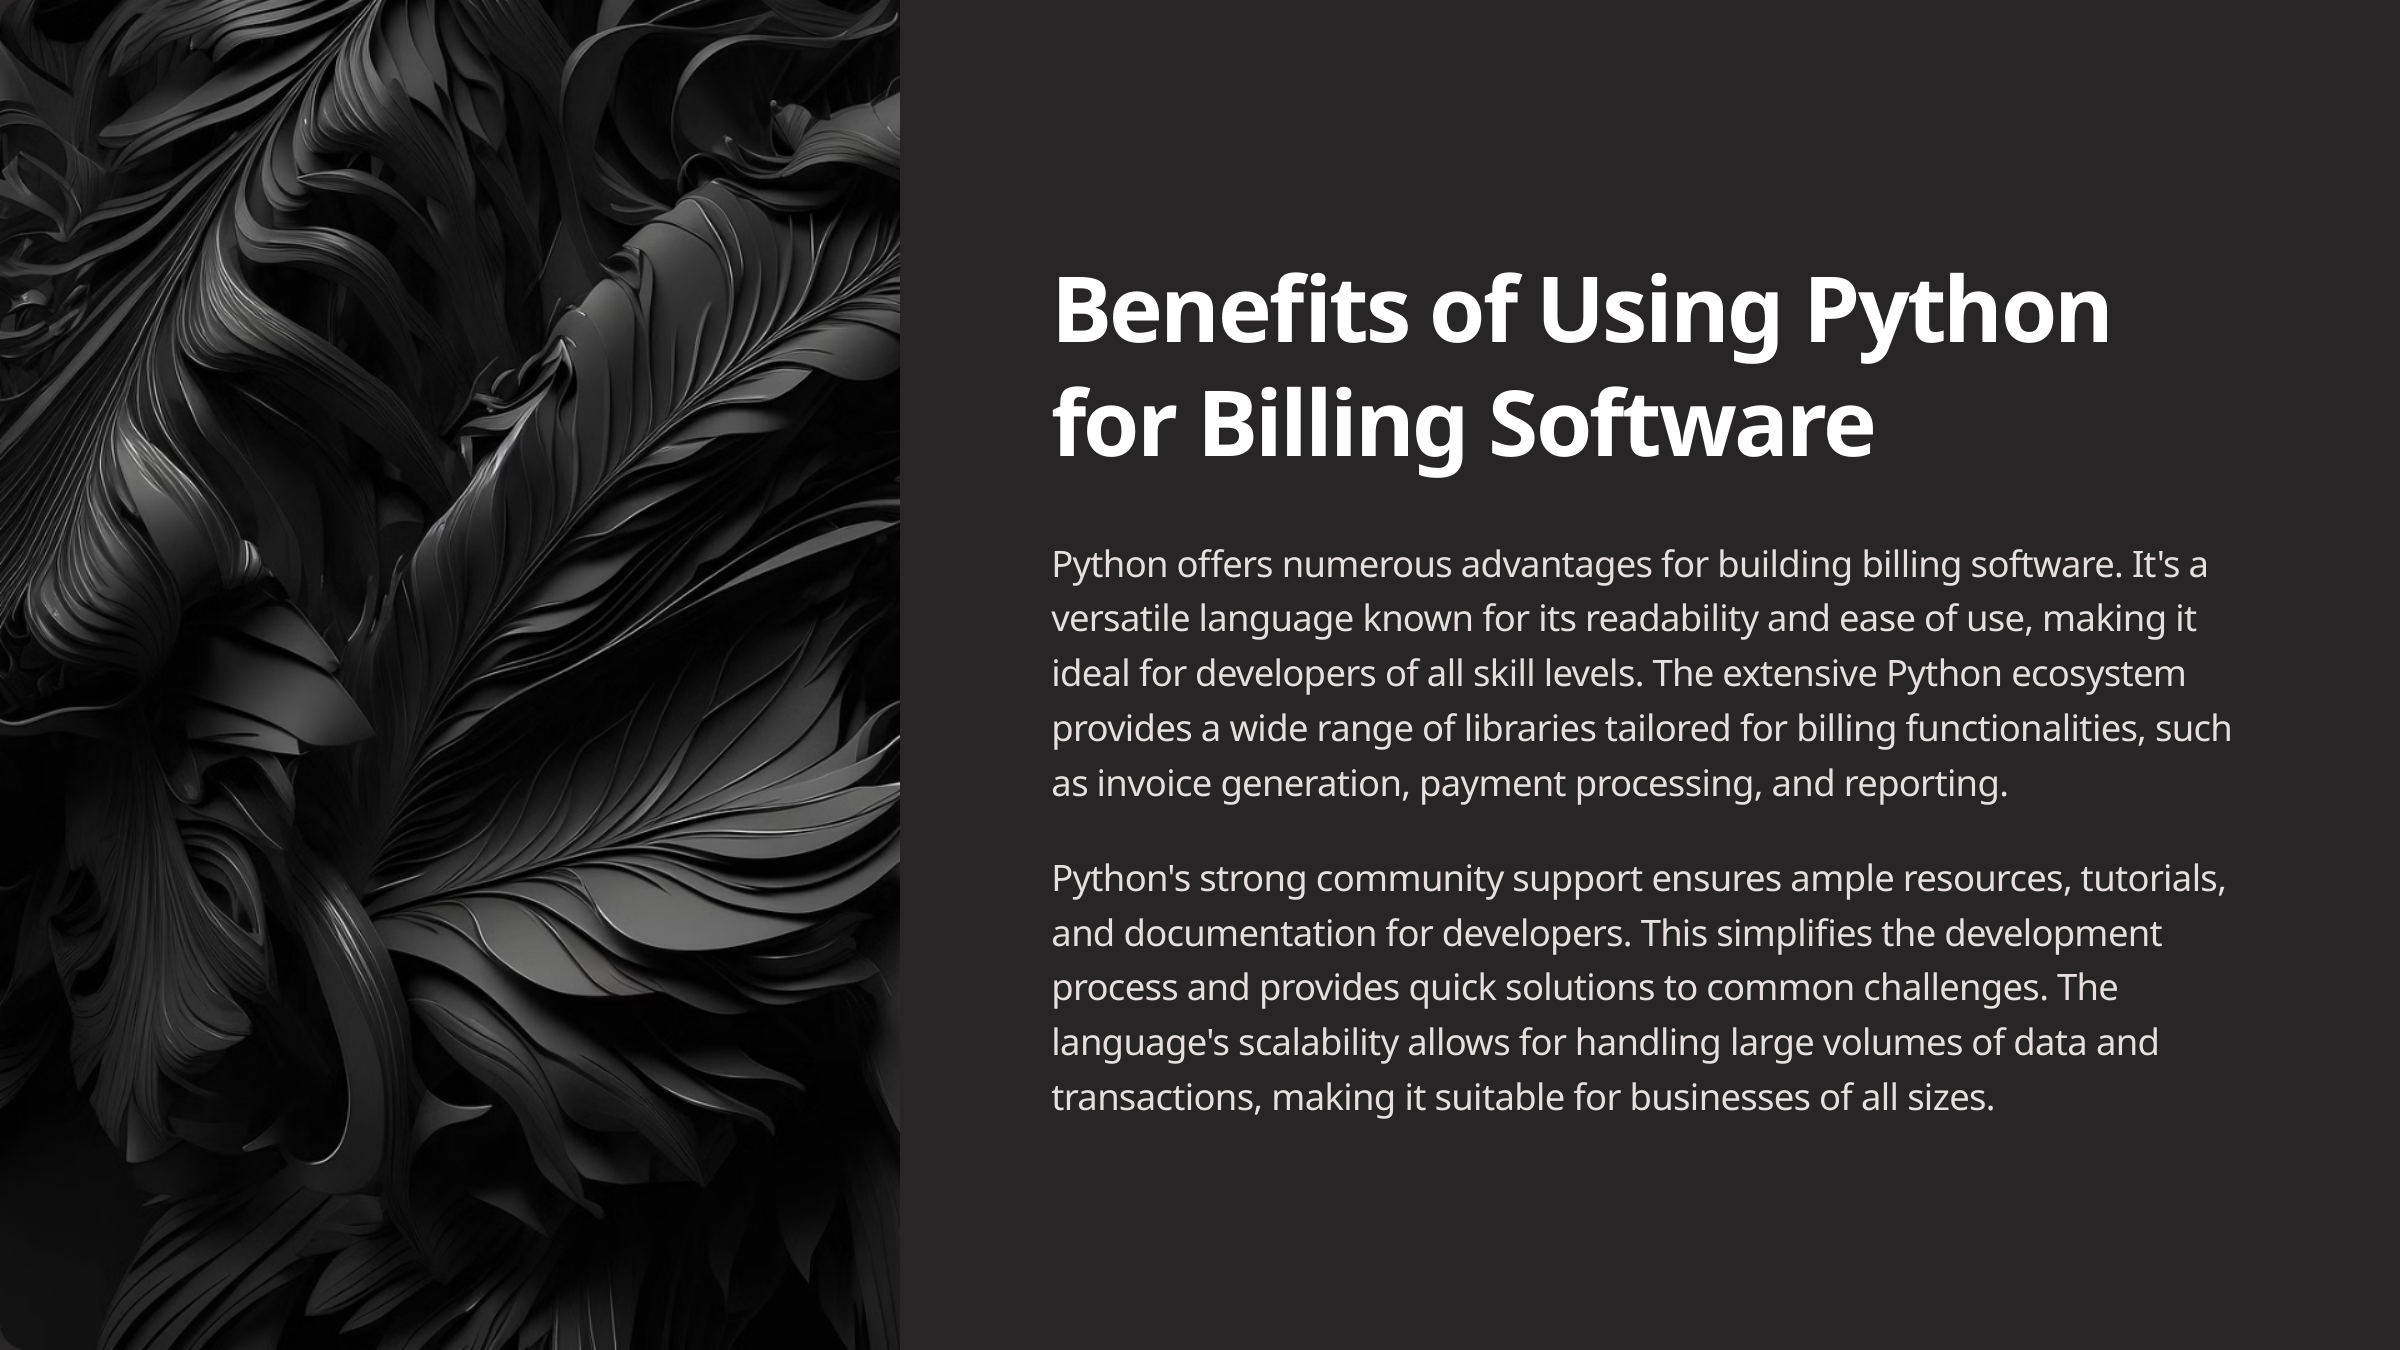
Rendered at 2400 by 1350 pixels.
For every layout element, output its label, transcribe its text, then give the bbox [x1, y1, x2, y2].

picture [0, 0, 900, 1350]
text_box Python's strong community support ensures ample resources, tutorials, and documentation for developers. This simplifies the development process and provides quick solutions to common challenges. The language's scalability allows for handling large volumes of data and transactions, making it suitable for businesses of all sizes. [1036, 836, 2264, 1111]
text_box [900, 0, 2400, 1350]
text_box Python offers numerous advantages for building billing software. It's a versatile language known for its readability and ease of use, making it ideal for developers of all skill levels. The extensive Python ecosystem provides a wide range of libraries tailored for billing functionalities, such as invoice generation, payment processing, and reporting. [1036, 522, 2264, 796]
text_box Benefits of Using Python for Billing Software [1036, 239, 2264, 468]
